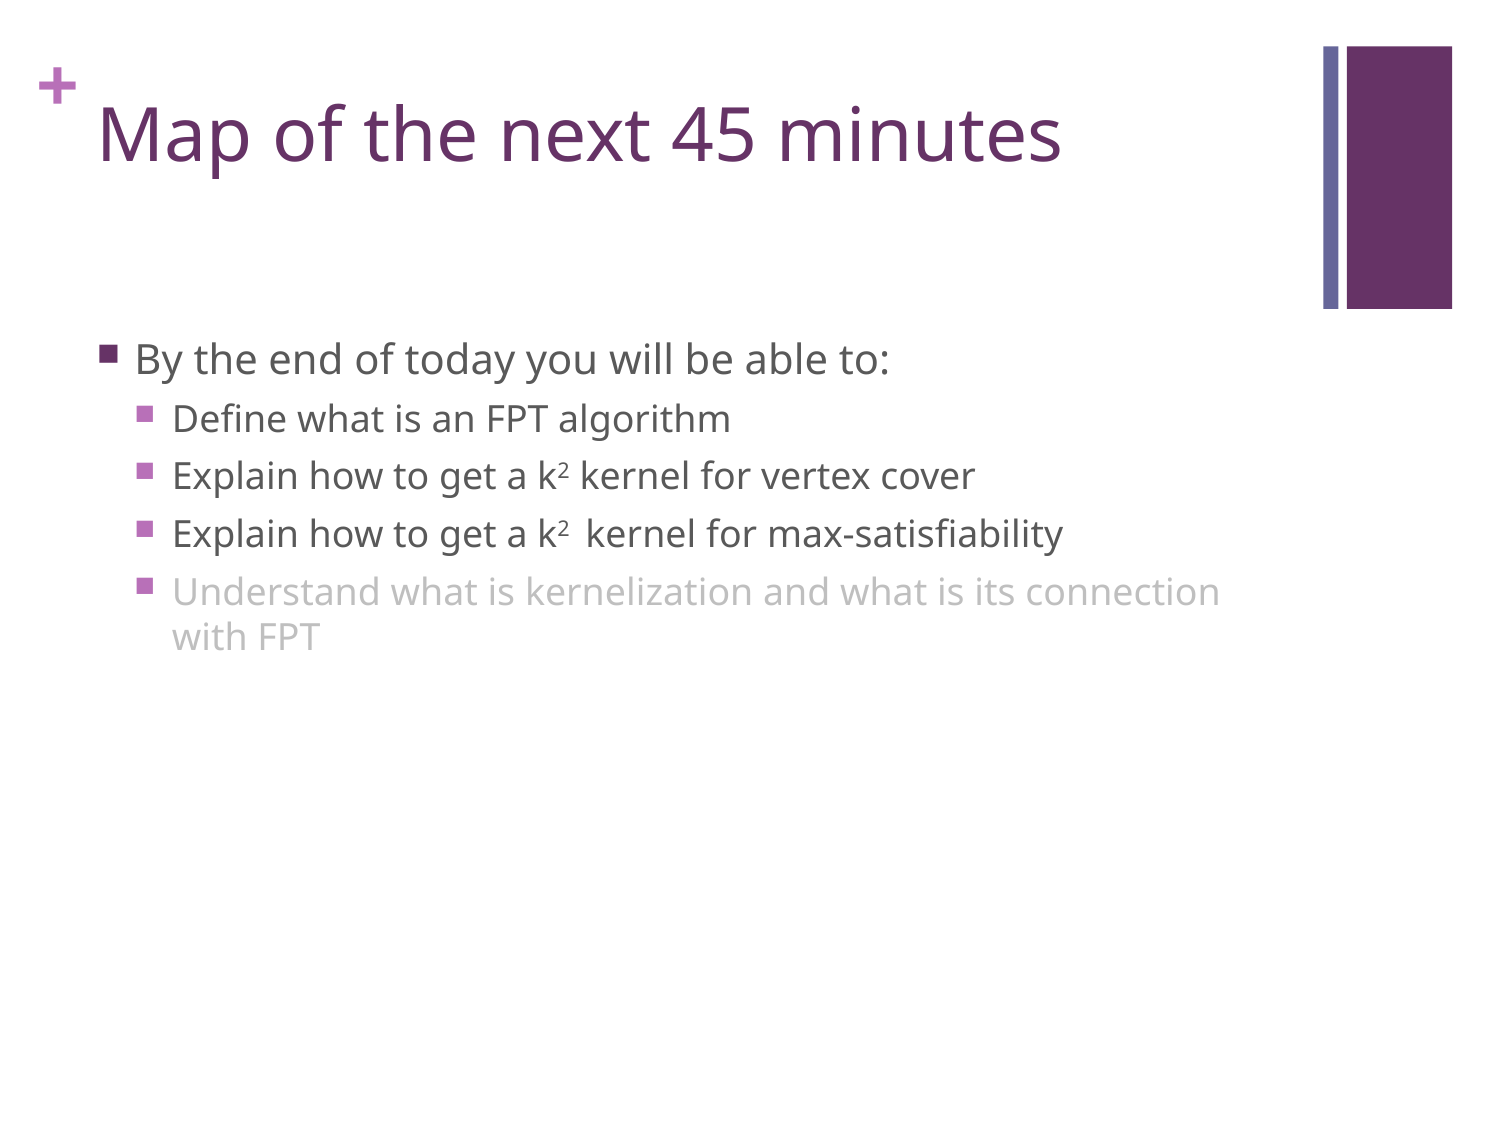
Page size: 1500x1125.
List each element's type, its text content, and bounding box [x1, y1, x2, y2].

title Map of the next 45 minutes [81, 79, 1322, 263]
list By the end of today you will be able to: Define what is an FPT algorithm Explain how to get a k2 kernel for vertex cover Explain how to get a k2 kernel for max-satisfiability Understand what is kernelization and what is its connection with FPT [81, 324, 1322, 1005]
